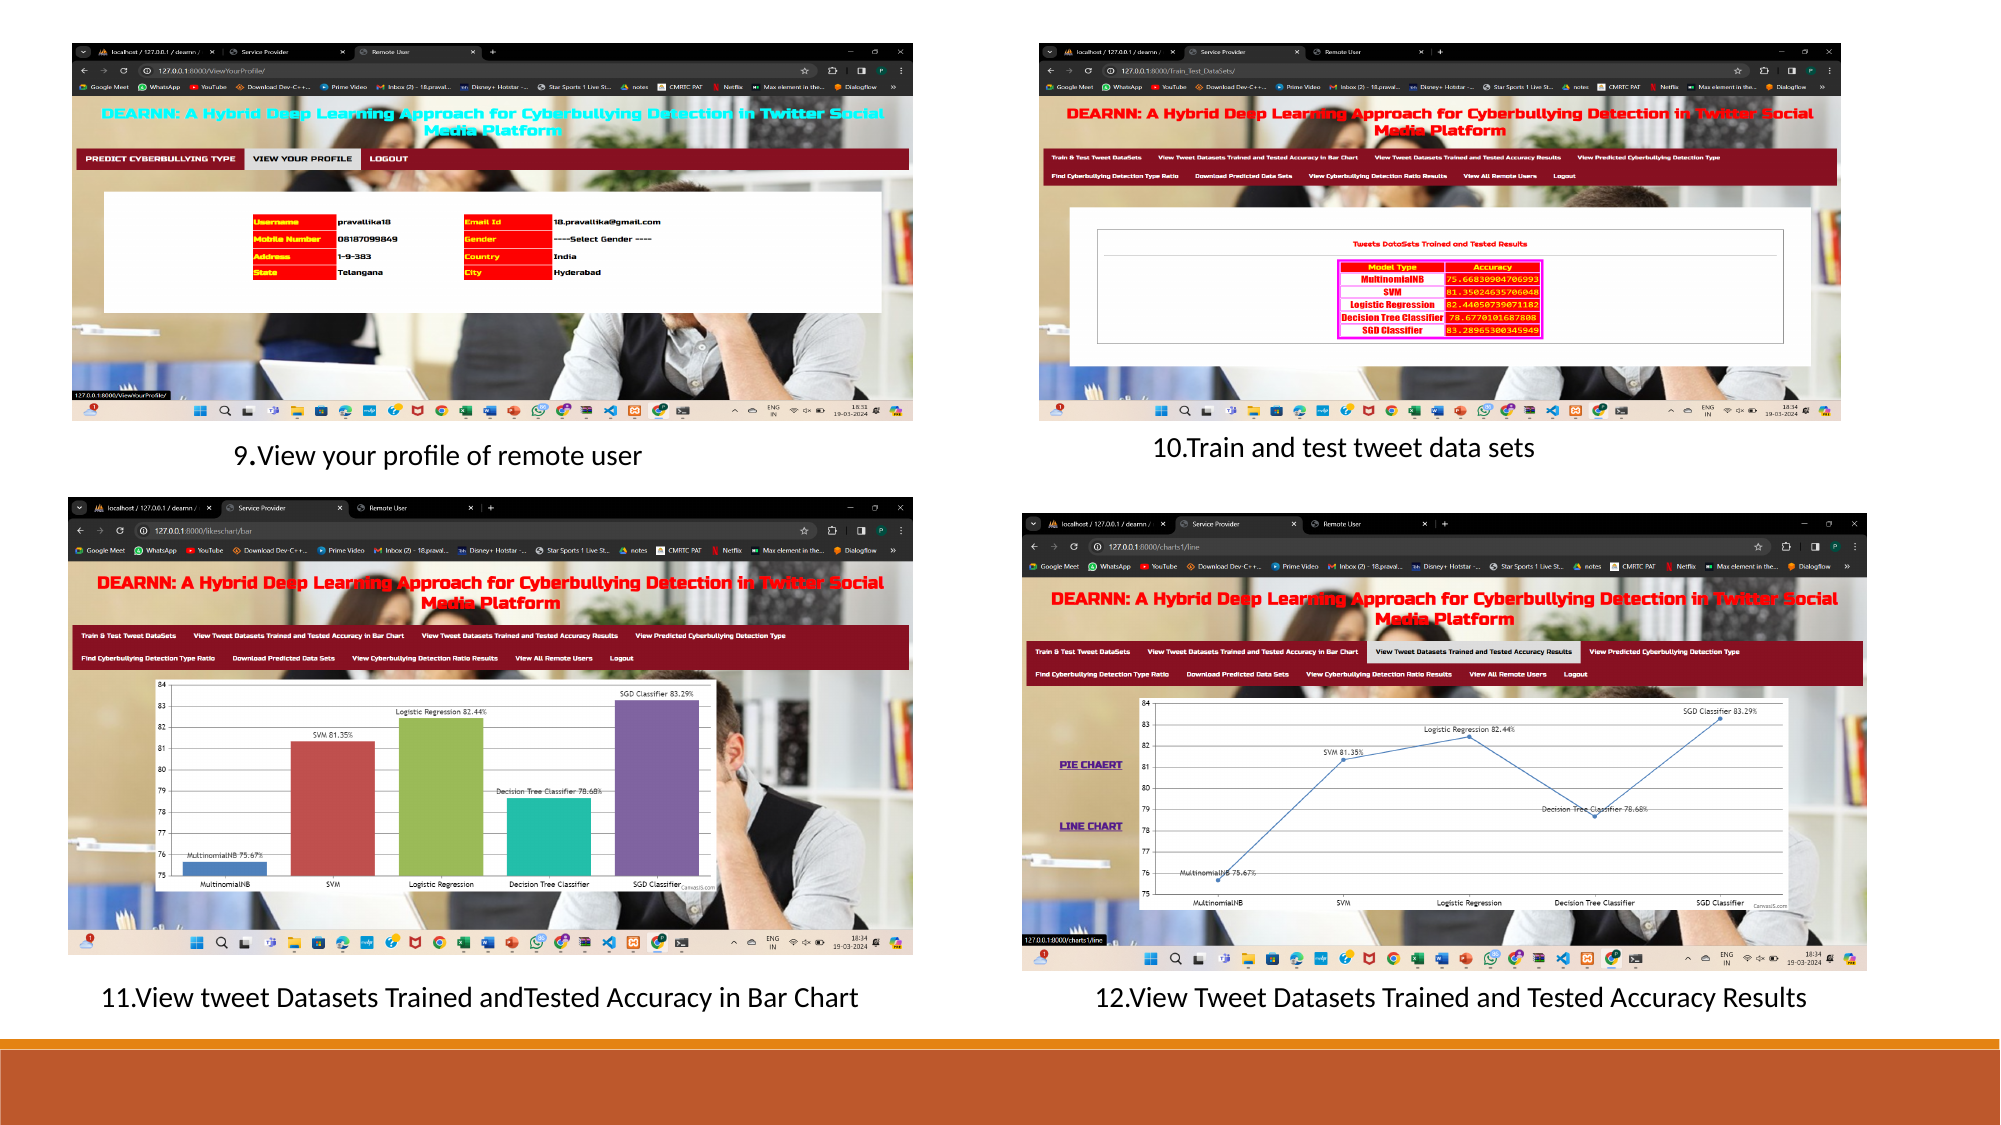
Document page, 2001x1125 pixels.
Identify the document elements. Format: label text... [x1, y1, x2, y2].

picture [72, 42, 914, 422]
text_box 10.Train and test tweet data sets [1137, 430, 1695, 471]
picture [1038, 42, 1841, 422]
text_box 12.View Tweet Datasets Trained and Tested Accuracy Results [1079, 980, 1823, 1021]
text_box 9.View your profile of remote user [218, 430, 658, 481]
text_box 11.View tweet Datasets Trained andTested Accuracy in Bar Chart [85, 970, 875, 1021]
picture [68, 497, 914, 956]
picture [1021, 513, 1867, 972]
